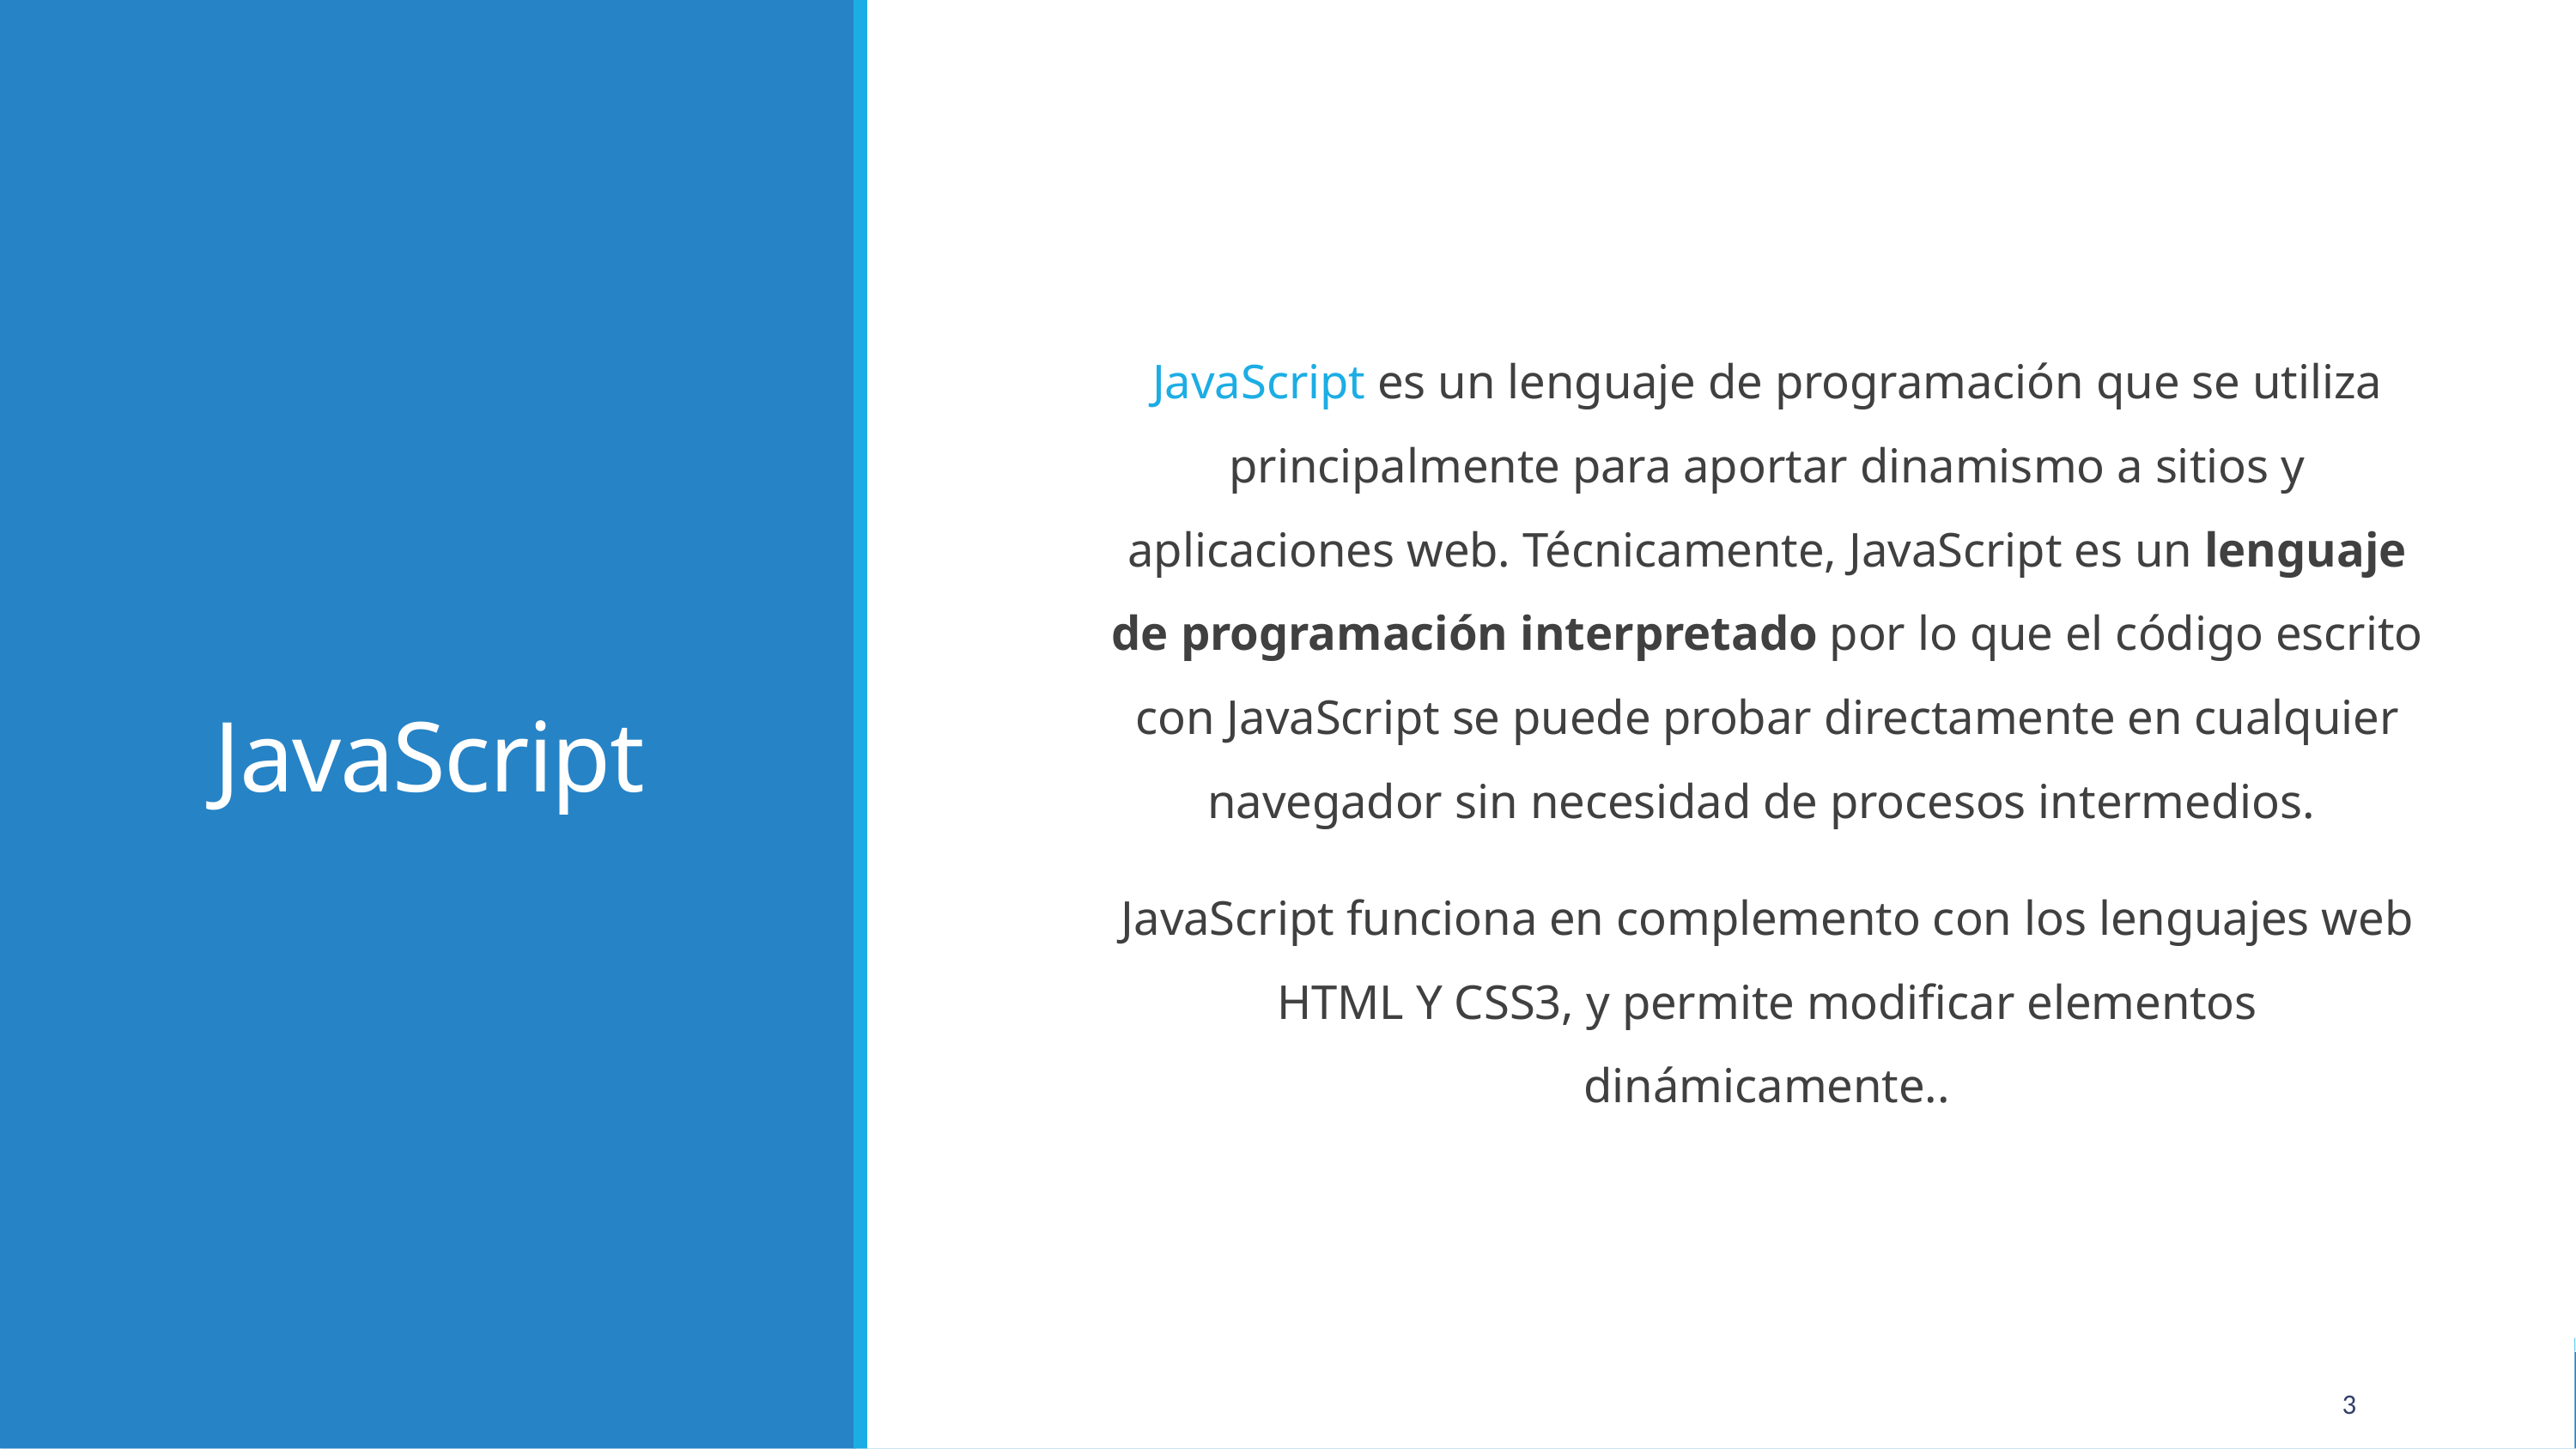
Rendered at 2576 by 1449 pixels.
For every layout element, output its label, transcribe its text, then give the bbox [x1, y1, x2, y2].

title JavaScript [104, 128, 756, 1321]
list JavaScript es un lenguaje de programación que se utiliza principalmente para aportar dinamismo a sitios y aplicaciones web. Técnicamente, JavaScript es un lenguaje de programación interpretado por lo que el código escrito con JavaScript se puede probar directamente en cualquier navegador sin necesidad de procesos intermedios. JavaScript funciona en complemento con los lenguajes web HTML Y CSS3, y permite modificar elementos dinámicamente.. [1103, 324, 2431, 1125]
text_box [868, 0, 2576, 1449]
text_box [0, 0, 853, 1449]
text_box [853, 0, 868, 1449]
slide_number 3 [2138, 1364, 2369, 1442]
